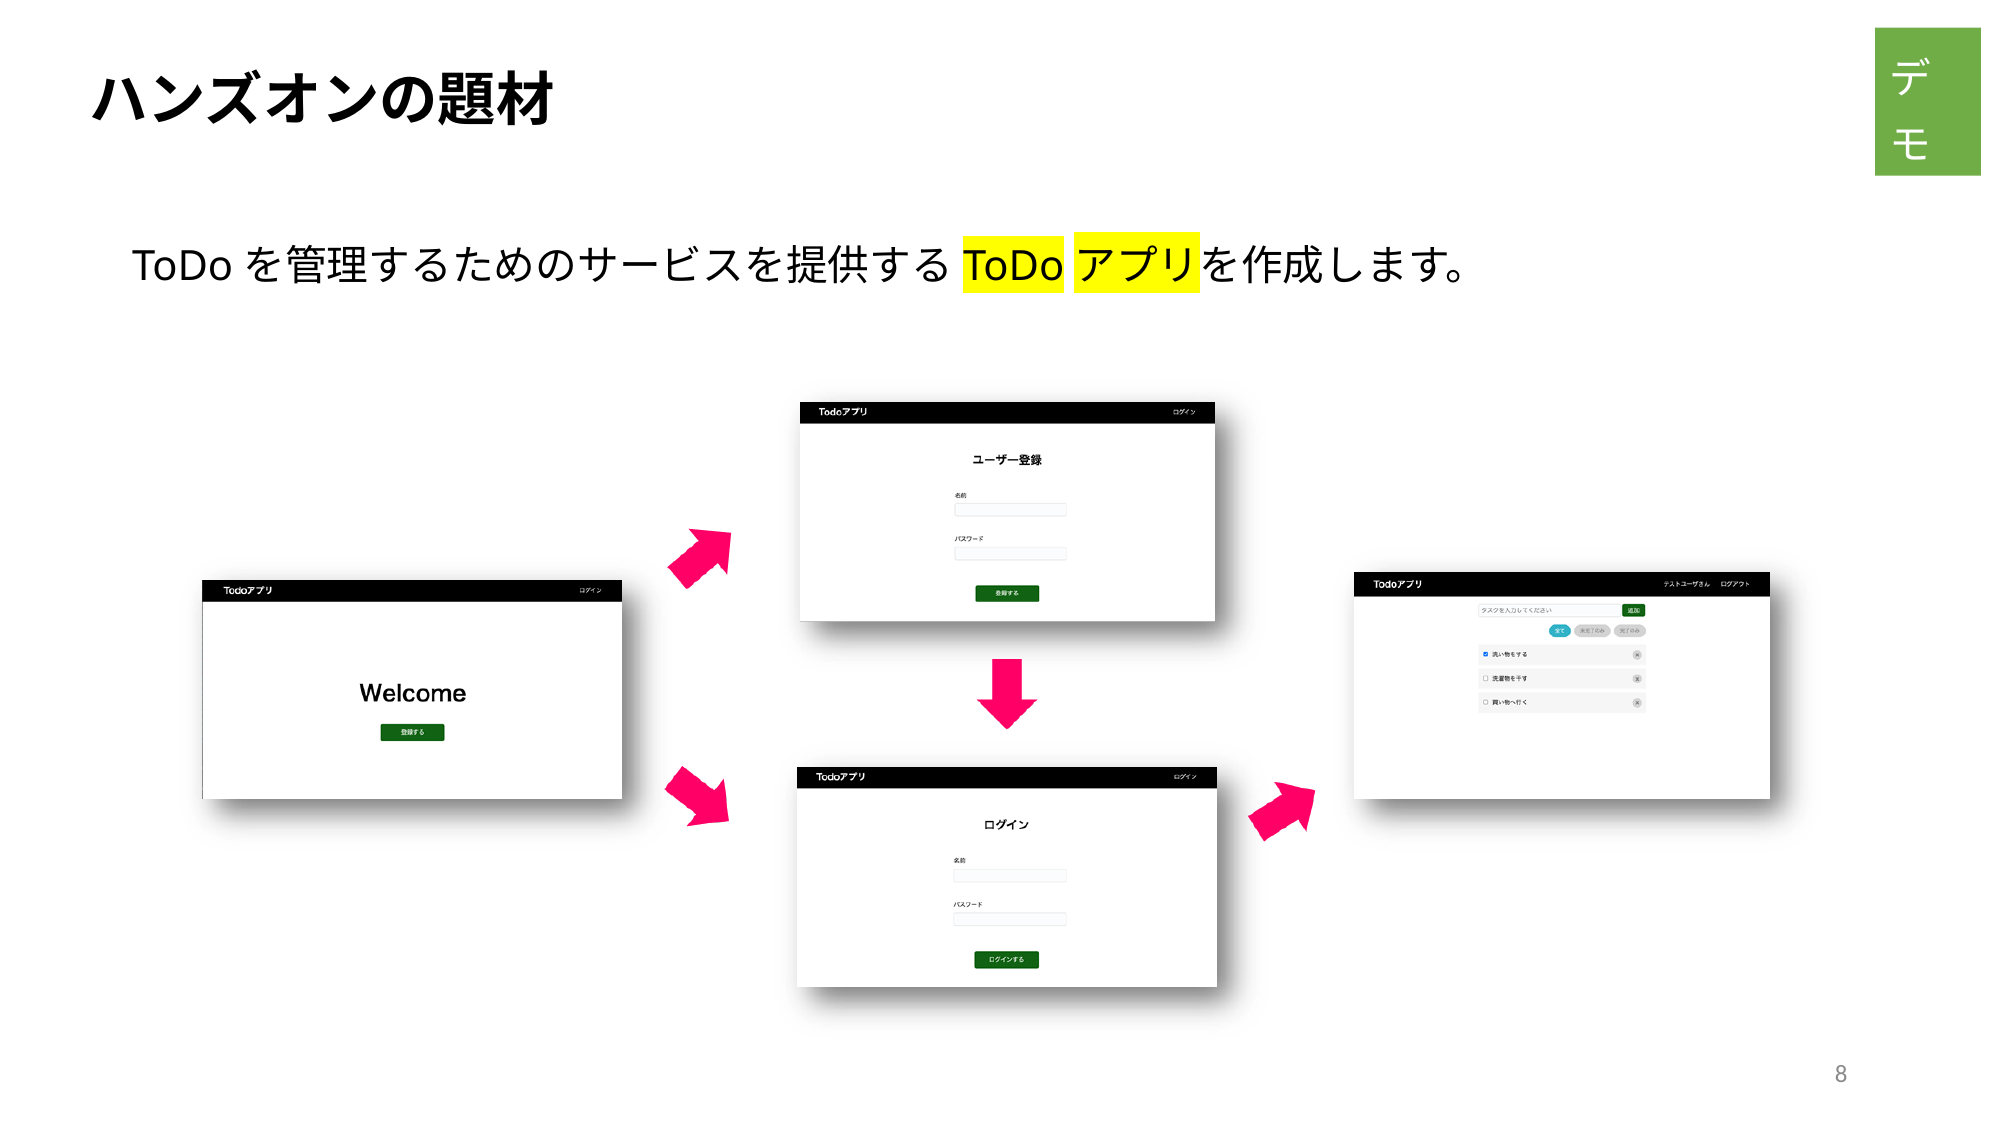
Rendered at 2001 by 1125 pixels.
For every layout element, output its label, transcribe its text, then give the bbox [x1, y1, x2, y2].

picture [174, 374, 1826, 1043]
slide_number 8 [1412, 1042, 1863, 1103]
text_box デモ [1875, 27, 1981, 176]
text_box ハンズオンの題材 [74, 54, 1454, 140]
text_box ToDoを管理するためのサービスを提供するToDoアプリを作成します。 [117, 214, 1904, 297]
